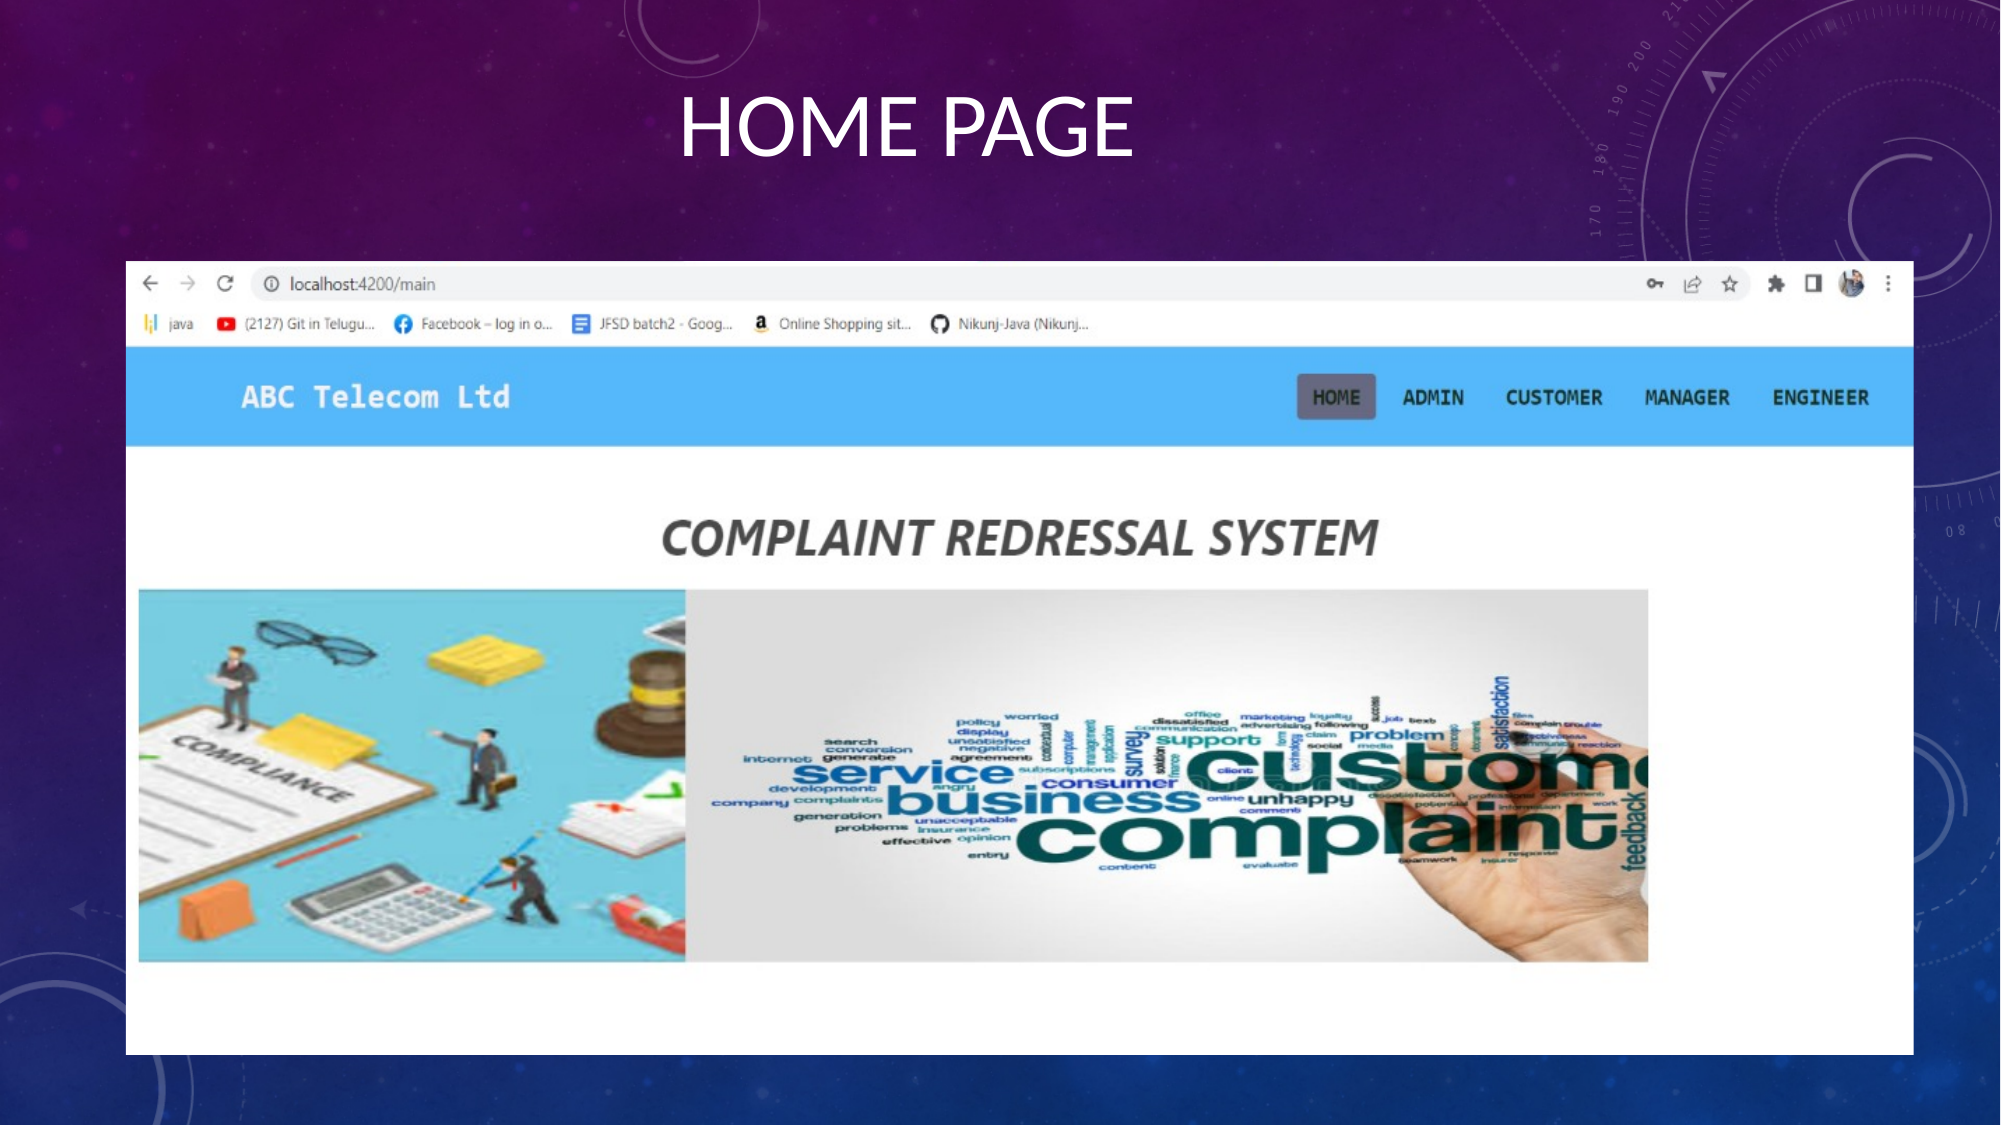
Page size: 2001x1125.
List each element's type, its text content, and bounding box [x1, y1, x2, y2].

picture [0, 0, 2001, 1125]
title HOME PAGE [663, 0, 2000, 239]
